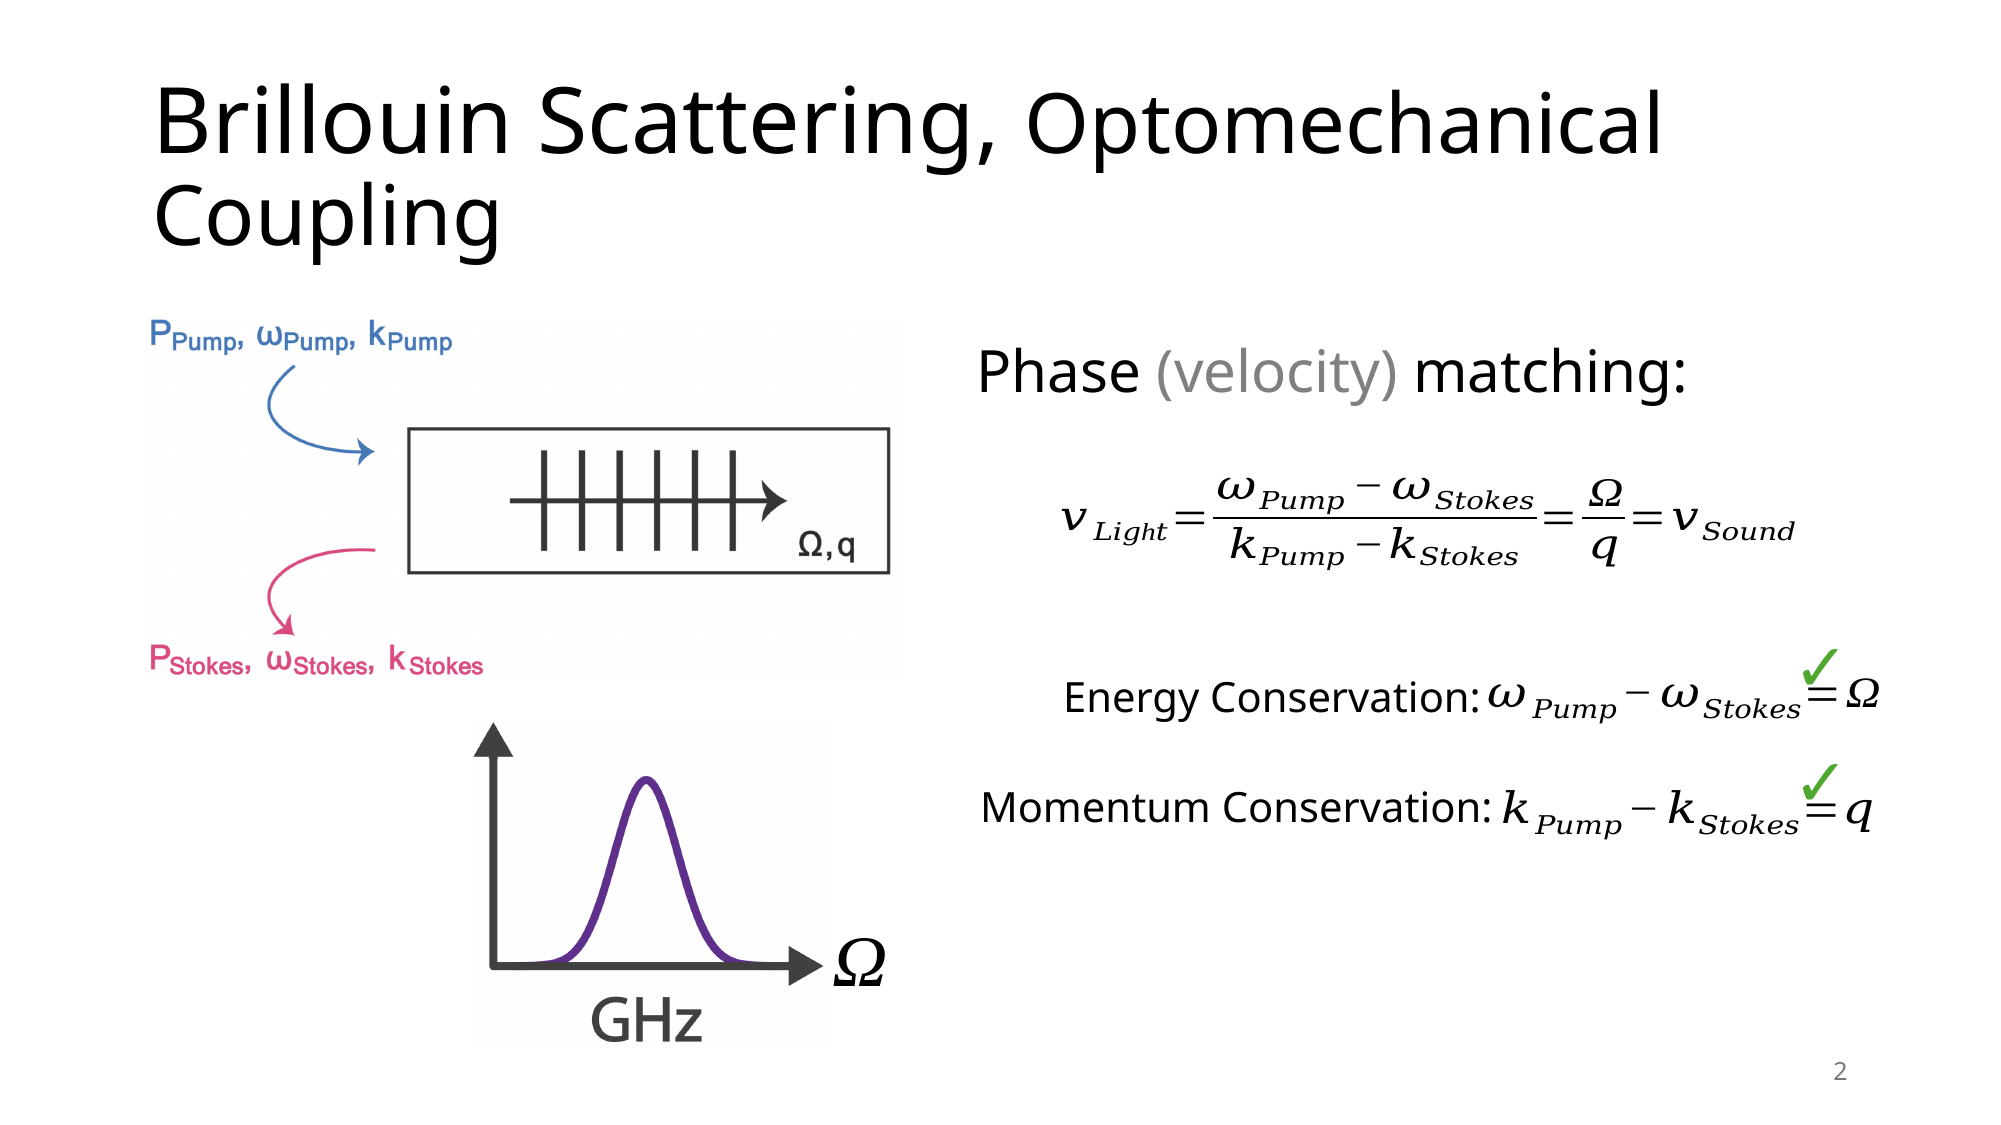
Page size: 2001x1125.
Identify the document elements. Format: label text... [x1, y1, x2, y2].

picture [469, 717, 832, 1050]
title Brillouin Scattering, Optomechanical Coupling [137, 59, 1863, 278]
text_box Phase (velocity) matching: [961, 327, 1703, 412]
picture [142, 313, 907, 682]
text_box Momentum Conservation: [965, 773, 1508, 839]
text_box ✓ [1779, 732, 1865, 828]
slide_number 1 [1412, 1042, 1863, 1103]
text_box Energy Conservation: [1048, 663, 1496, 729]
text_box ✓ [1779, 616, 1865, 712]
